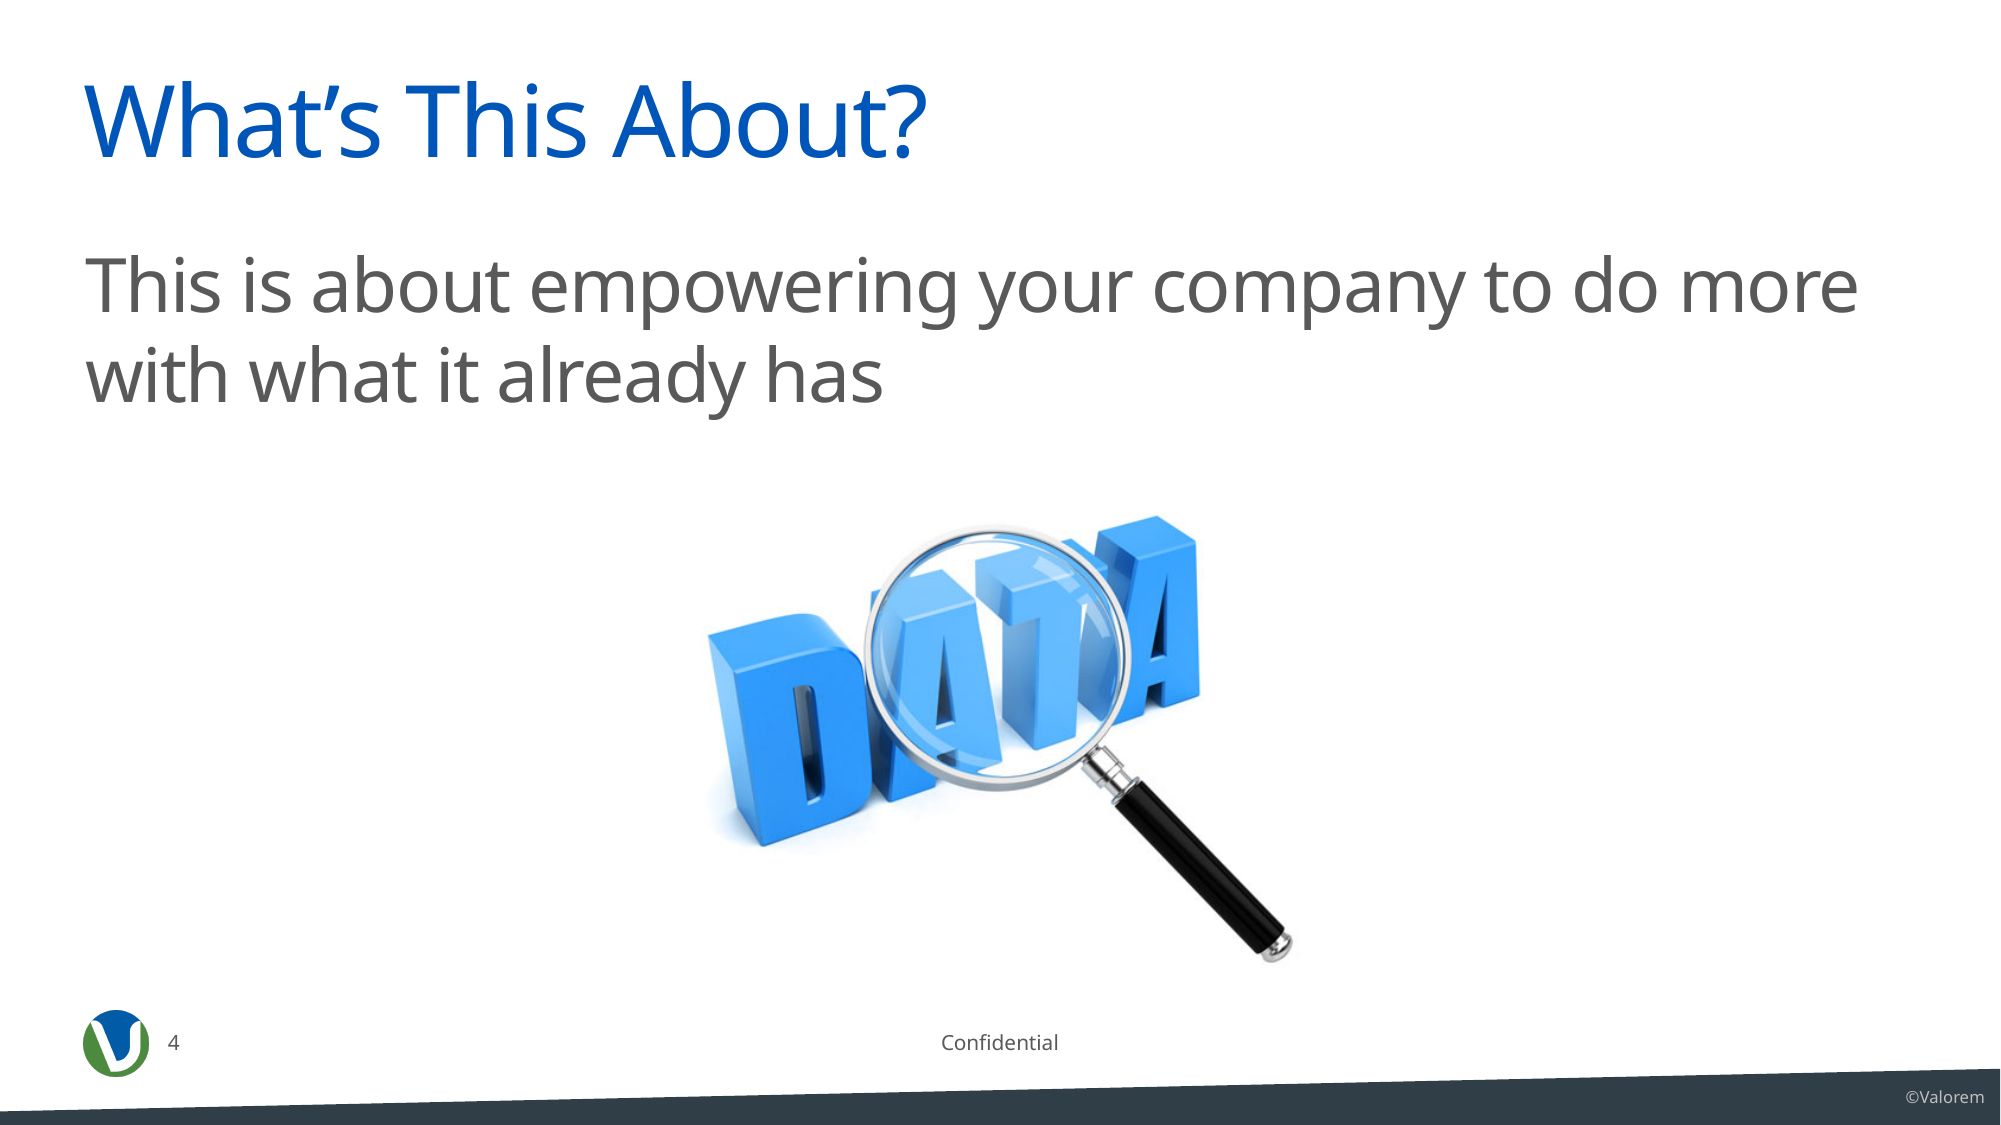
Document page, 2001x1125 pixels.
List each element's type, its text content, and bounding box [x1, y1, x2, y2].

title What’s This About? [83, 49, 1917, 203]
picture [83, 1010, 149, 1077]
footer Confidential [662, 1025, 1338, 1062]
picture [644, 474, 1356, 1009]
slide_number 4 [167, 1025, 260, 1062]
list This is about empowering your company to do more with what it already has [85, 237, 1915, 440]
